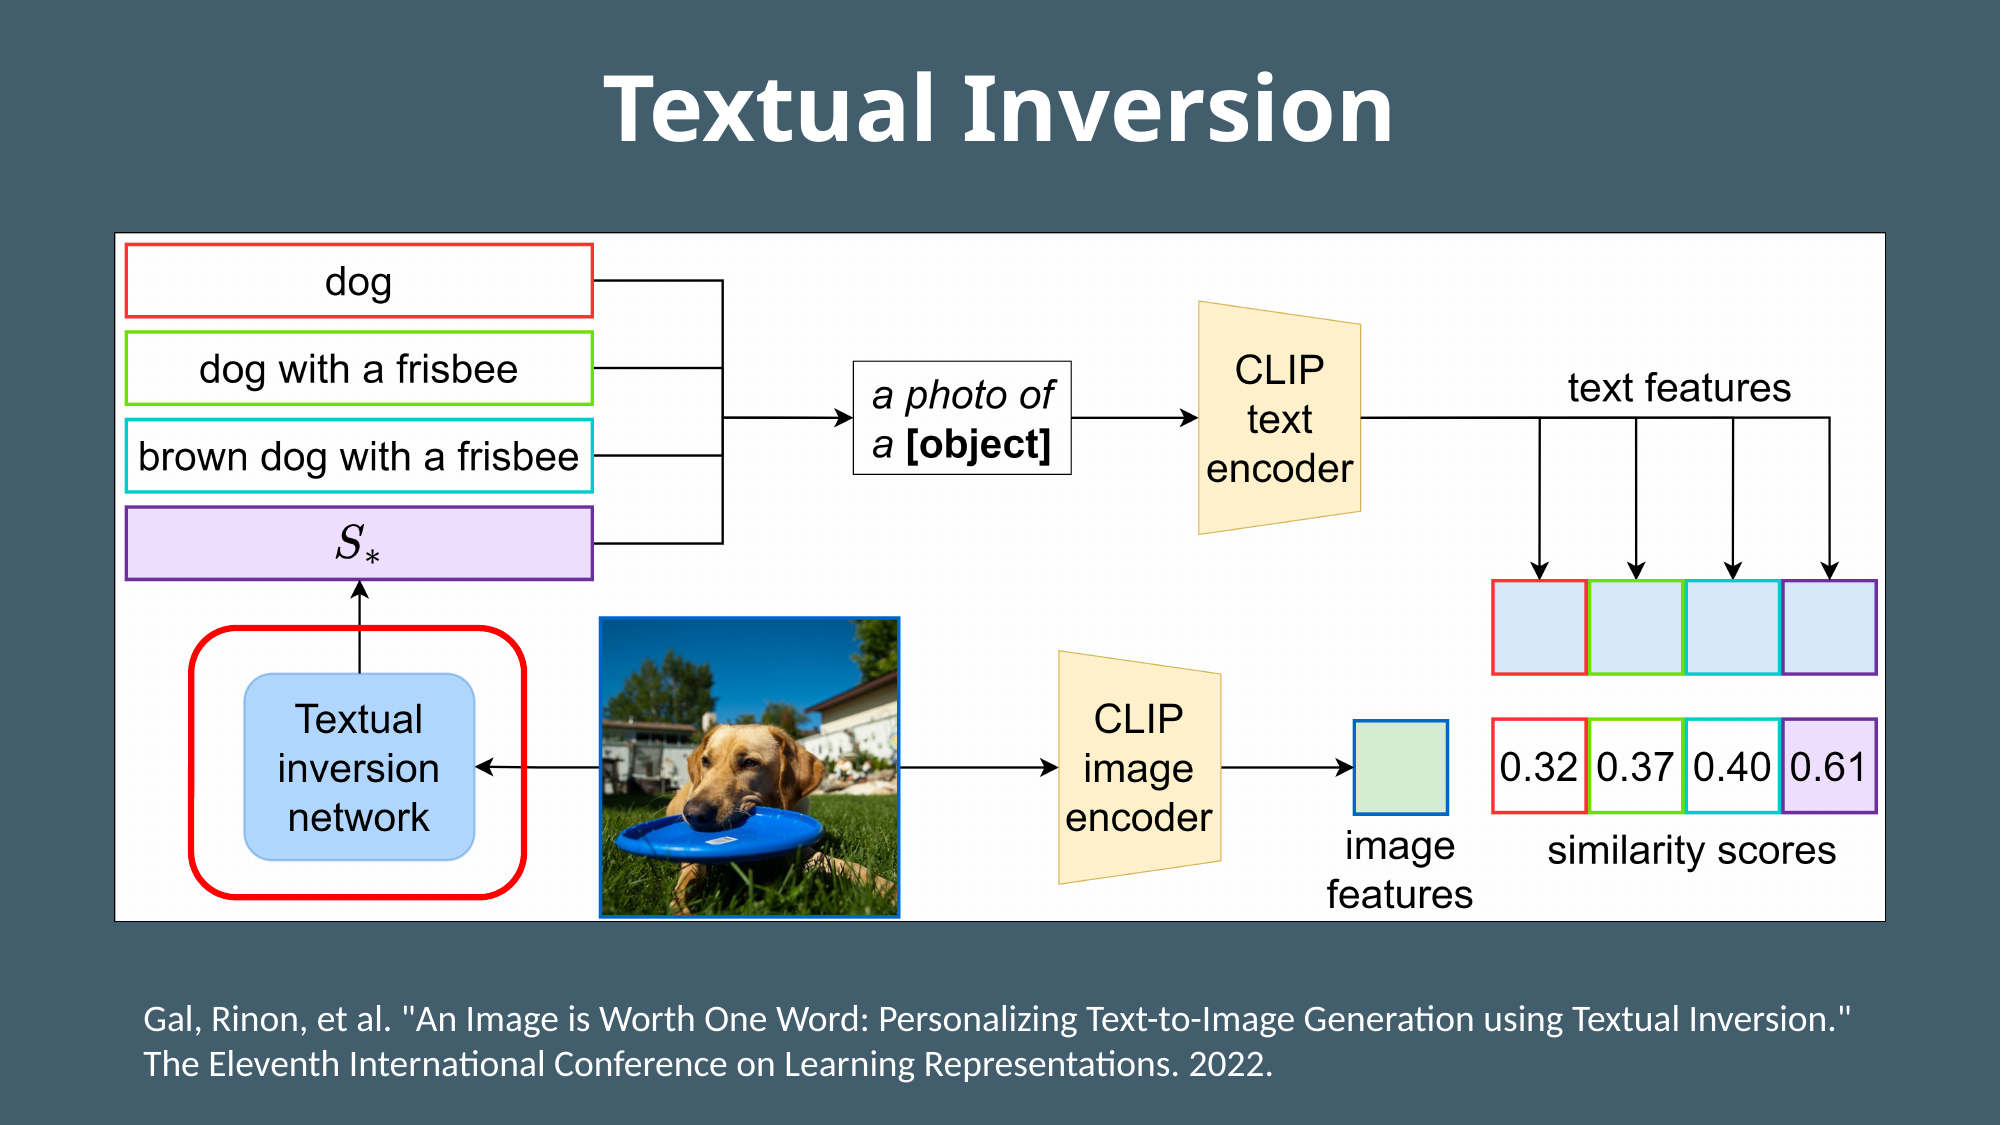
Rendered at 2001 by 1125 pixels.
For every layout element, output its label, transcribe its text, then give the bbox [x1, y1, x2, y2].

text_box Gal, Rinon, et al. "An Image is Worth One Word: Personalizing Text-to-Image Generation using Textual Inversion." The Eleventh International Conference on Learning Representations. 2022. [128, 986, 1872, 1092]
picture [114, 232, 1886, 922]
title Textual Inversion [137, 2, 1863, 221]
